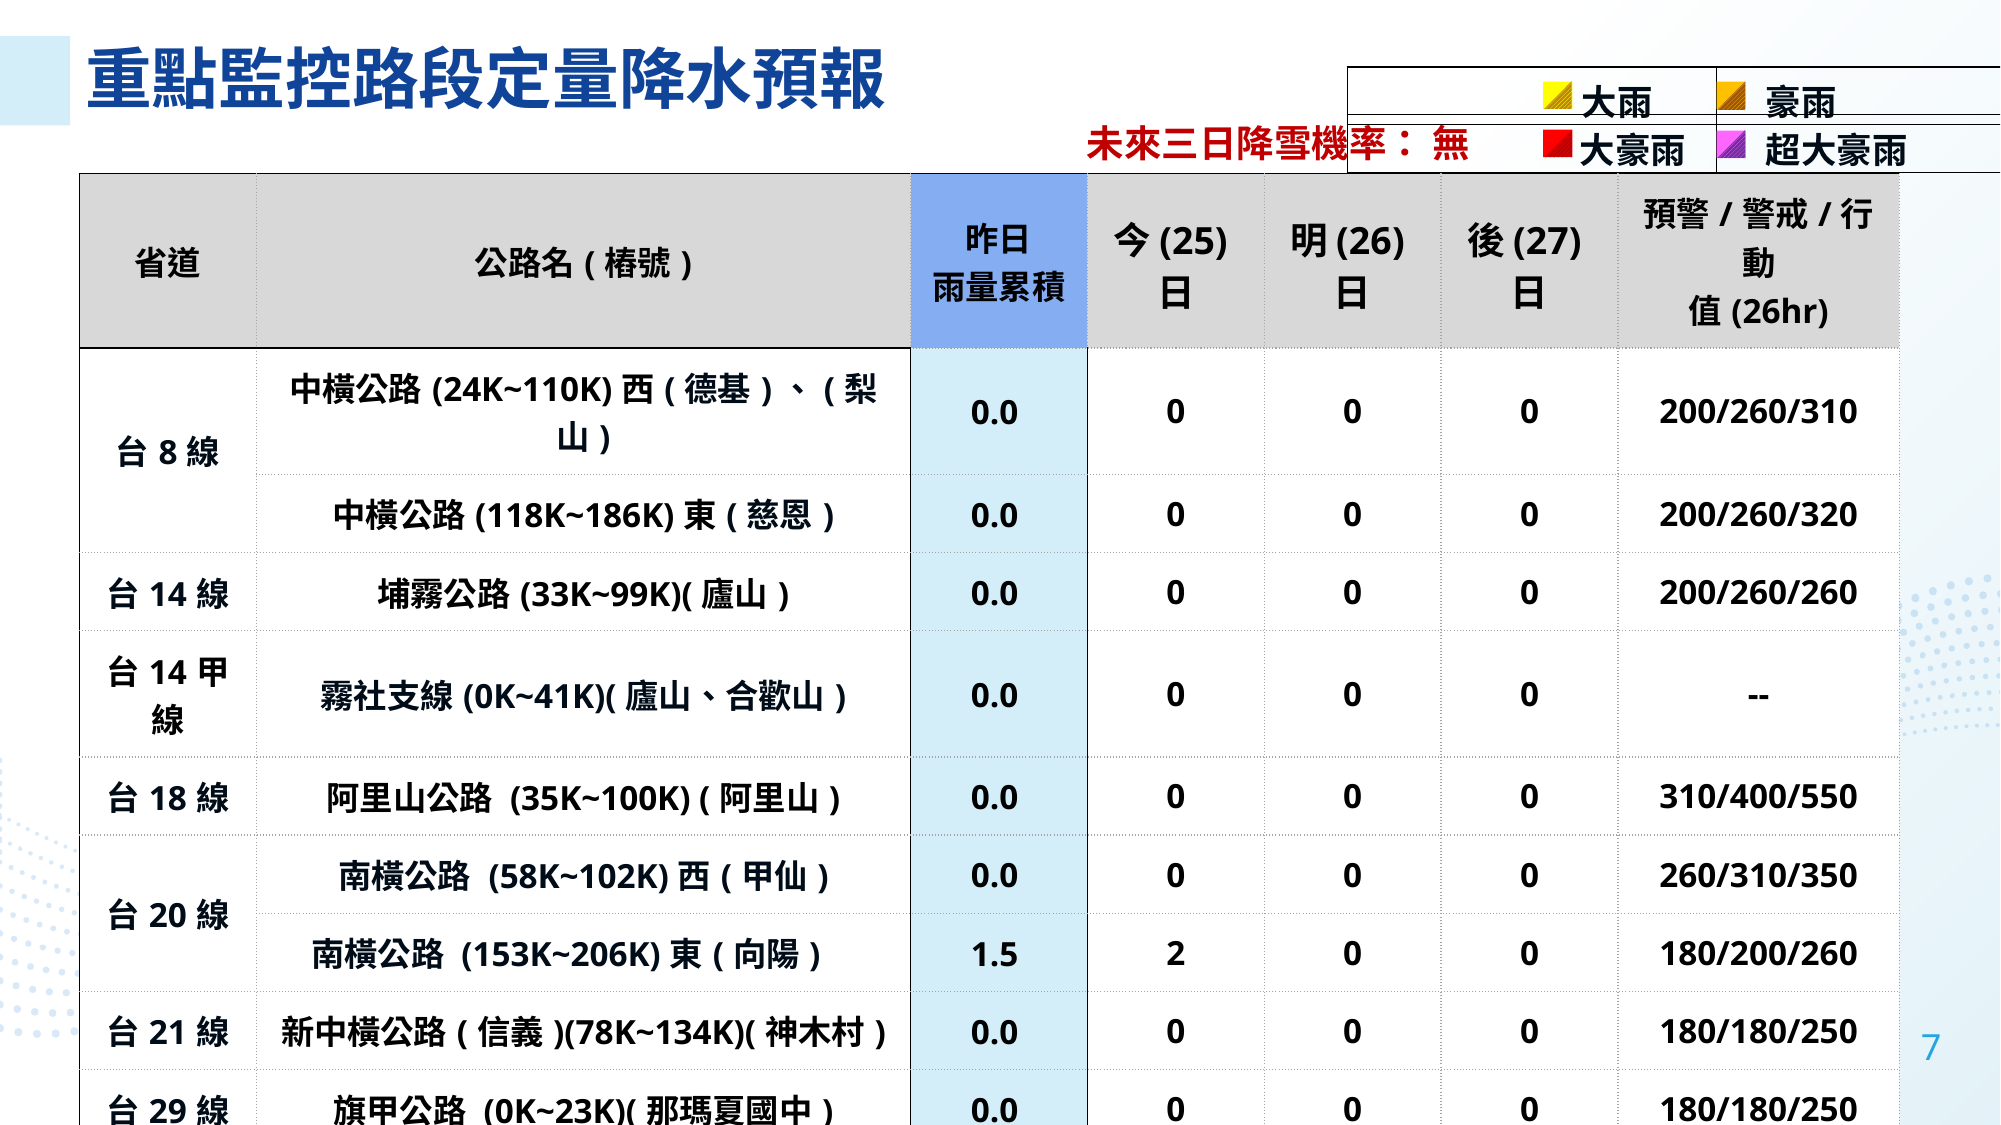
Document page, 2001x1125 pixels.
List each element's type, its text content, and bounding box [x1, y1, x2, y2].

text_box [1542, 127, 1575, 160]
table_cell -- [1618, 631, 1899, 757]
table_header 預警/警戒/行動 值(26hr) [1618, 174, 1899, 348]
table_cell 台8線 [80, 349, 256, 553]
table_cell 0 [1441, 913, 1618, 991]
table_cell 0.0 [911, 835, 1087, 913]
table_cell 0 [1441, 348, 1618, 474]
table_cell 台20線 [80, 835, 256, 991]
table_cell 1.5 [911, 913, 1087, 991]
table_cell 0 [1441, 474, 1618, 553]
table_header 昨日 雨量累積 [911, 174, 1087, 348]
table_cell 台14甲線 [80, 631, 256, 757]
table_cell 0.0 [911, 631, 1087, 757]
table_cell 0 [1441, 553, 1618, 631]
table_cell 南橫公路 (153K~206K)東(向陽) [256, 913, 910, 991]
table_cell 0 [1264, 835, 1441, 913]
table_header 今(25)日 [1087, 174, 1264, 348]
table_cell 0 [1264, 348, 1441, 474]
table_cell 0 [1264, 757, 1441, 835]
table_cell 0 [1088, 348, 1264, 474]
table_header 後(27)日 [1441, 174, 1618, 348]
table_cell 0 [1264, 1070, 1441, 1125]
table_cell 中橫公路(24K~110K)西(德基)、(梨山) [256, 349, 910, 474]
table_cell 0 [1088, 757, 1264, 835]
table_cell 0 [1088, 553, 1264, 631]
table_cell 台29線 [80, 1070, 256, 1125]
table_cell 200/260/260 [1618, 553, 1899, 631]
table_cell 0 [1088, 835, 1264, 913]
table_cell 200/260/320 [1618, 474, 1899, 553]
table_cell 0.0 [911, 348, 1087, 474]
table_cell 200/260/310 [1618, 348, 1899, 474]
table_cell 0 [1441, 757, 1618, 835]
table_cell 旗甲公路 (0K~23K)(那瑪夏國中) [256, 1070, 910, 1125]
table_cell 0.0 [911, 1070, 1087, 1125]
table_cell 中橫公路(118K~186K)東(慈恩) [256, 474, 910, 553]
table_cell 霧社支線(0K~41K)(廬山、合歡山) [256, 631, 910, 757]
table_cell 0.0 [911, 553, 1087, 631]
table_cell 0 [1264, 553, 1441, 631]
text_box [1542, 79, 1574, 112]
text_box [1715, 79, 1748, 112]
text_box 未來三日降雪機率： 無 [1078, 105, 1516, 173]
table_cell 260/310/350 [1618, 835, 1899, 913]
table_cell 埔霧公路(33K~99K)(廬山) [256, 553, 910, 631]
table_cell 2 [1088, 913, 1264, 991]
table_cell 0 [1264, 631, 1441, 757]
table_cell 0 [1264, 991, 1441, 1070]
table_header 省道 [80, 174, 256, 347]
table_cell 台14線 [80, 553, 256, 631]
table_cell 180/200/260 [1618, 913, 1899, 991]
slide_number 7 [1821, 1005, 1942, 1092]
table_cell 0 [1441, 631, 1618, 757]
table_cell 0 [1088, 991, 1264, 1070]
table_cell 0 [1264, 474, 1441, 553]
table_cell 台21線 [80, 991, 256, 1070]
table_header 公路名(樁號) [256, 174, 911, 347]
table_cell 0.0 [911, 474, 1087, 553]
table_header 明(26)日 [1264, 174, 1441, 348]
table_cell 阿里山公路 (35K~100K) (阿里山) [256, 757, 910, 835]
table_cell 0 [1441, 991, 1618, 1070]
table_cell 南橫公路 (58K~102K)西(甲仙) [256, 835, 910, 913]
table_cell 0 [1264, 913, 1441, 991]
table_cell 台18線 [80, 757, 256, 835]
table_cell 0.0 [911, 991, 1087, 1070]
table_cell 0.0 [911, 757, 1087, 835]
table_cell 0 [1441, 1070, 1618, 1125]
table_cell 0 [1441, 835, 1618, 913]
table_cell 0 [1088, 474, 1264, 553]
table_cell 310/400/550 [1618, 757, 1899, 835]
table_cell 180/180/250 [1618, 991, 1899, 1070]
table_cell 0 [1088, 631, 1264, 757]
table_cell 新中橫公路(信義)(78K~134K)(神木村) [256, 991, 910, 1070]
table_cell 180/180/250 [1618, 1070, 1899, 1125]
text_box [1715, 128, 1748, 161]
table_cell 0 [1088, 1070, 1264, 1125]
